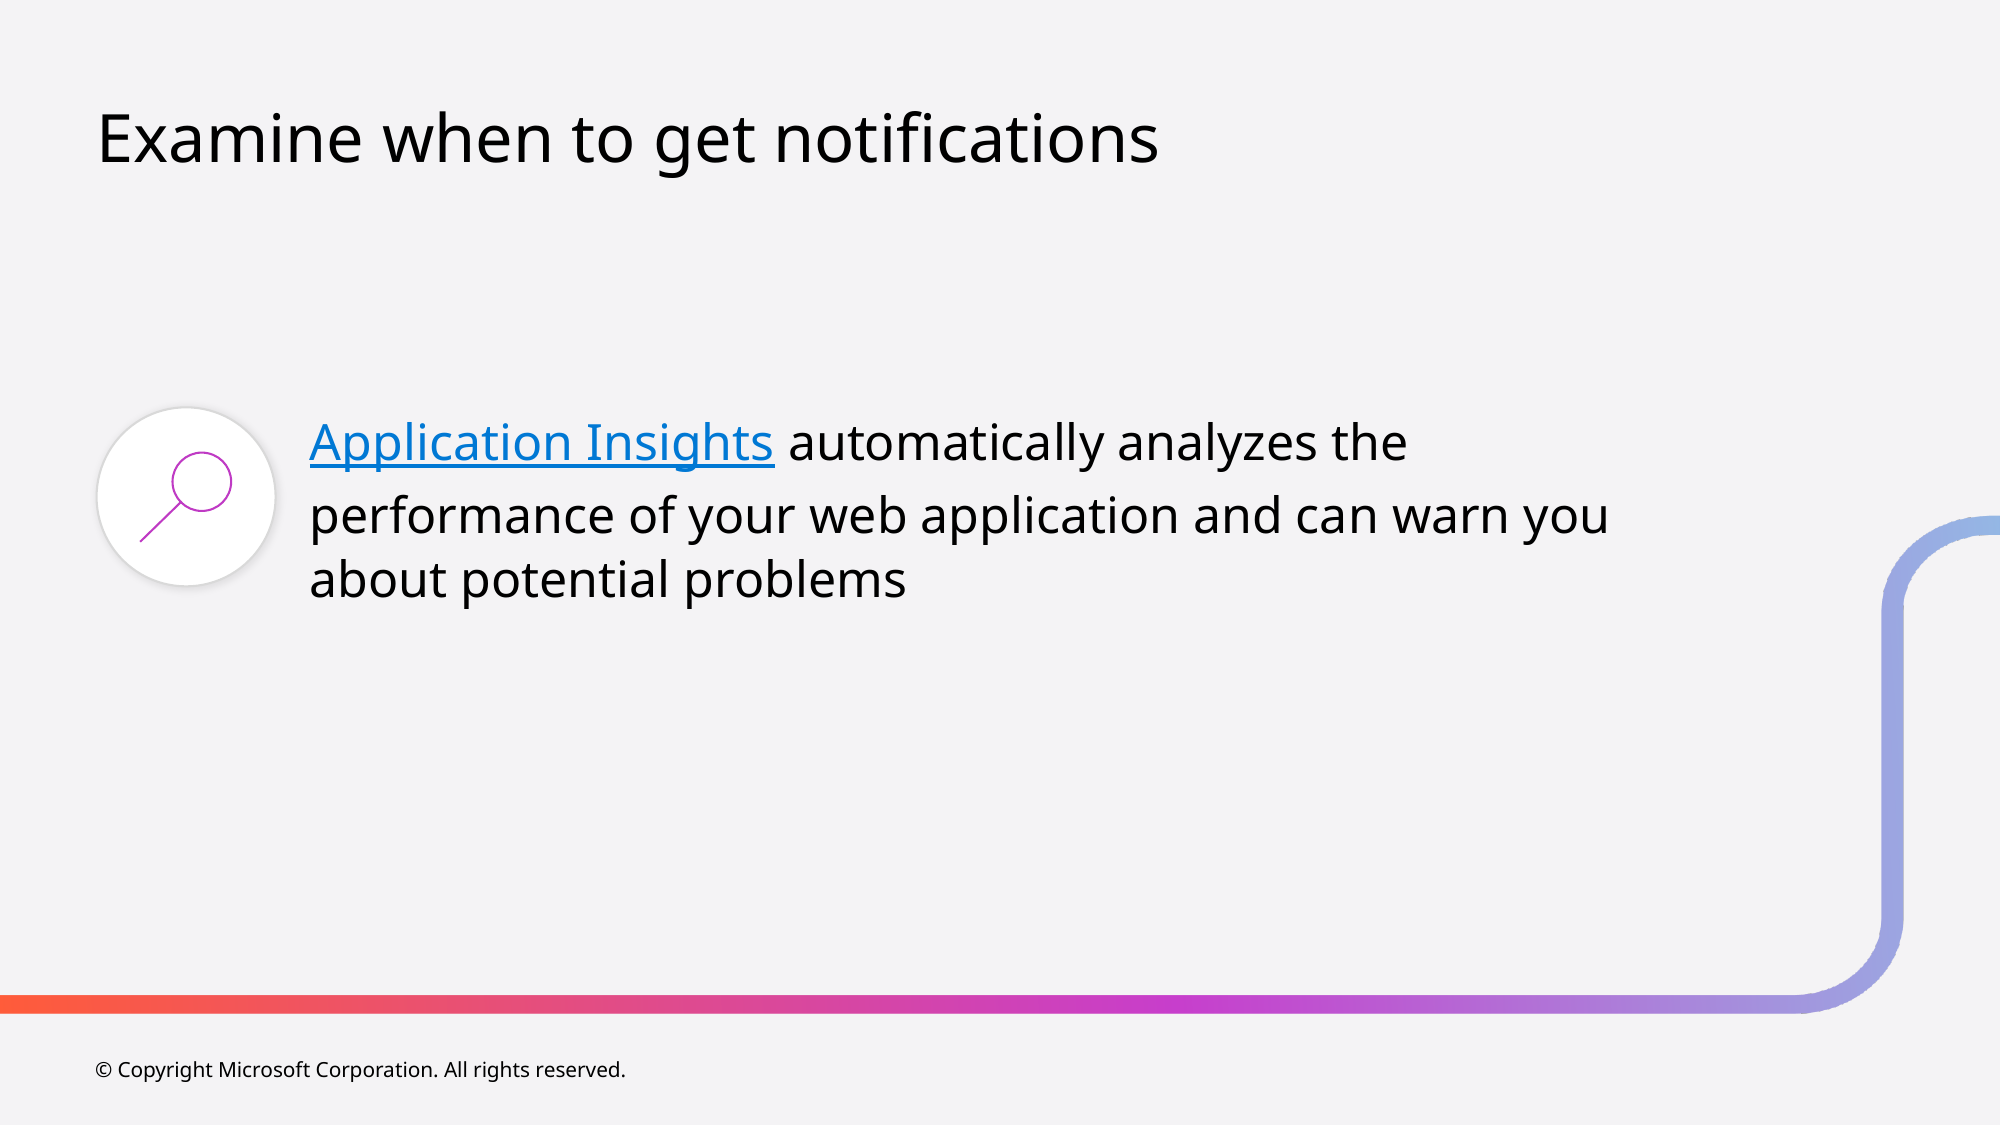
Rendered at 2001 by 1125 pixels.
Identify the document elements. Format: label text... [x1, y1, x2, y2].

title Examine when to get notifications [96, 96, 1903, 177]
picture [0, 515, 2000, 1014]
text_box Application Insights automatically analyzes the performance of your web application and can warn you about potential problems [309, 405, 1635, 608]
text_box [140, 452, 232, 542]
text_box [96, 407, 276, 587]
